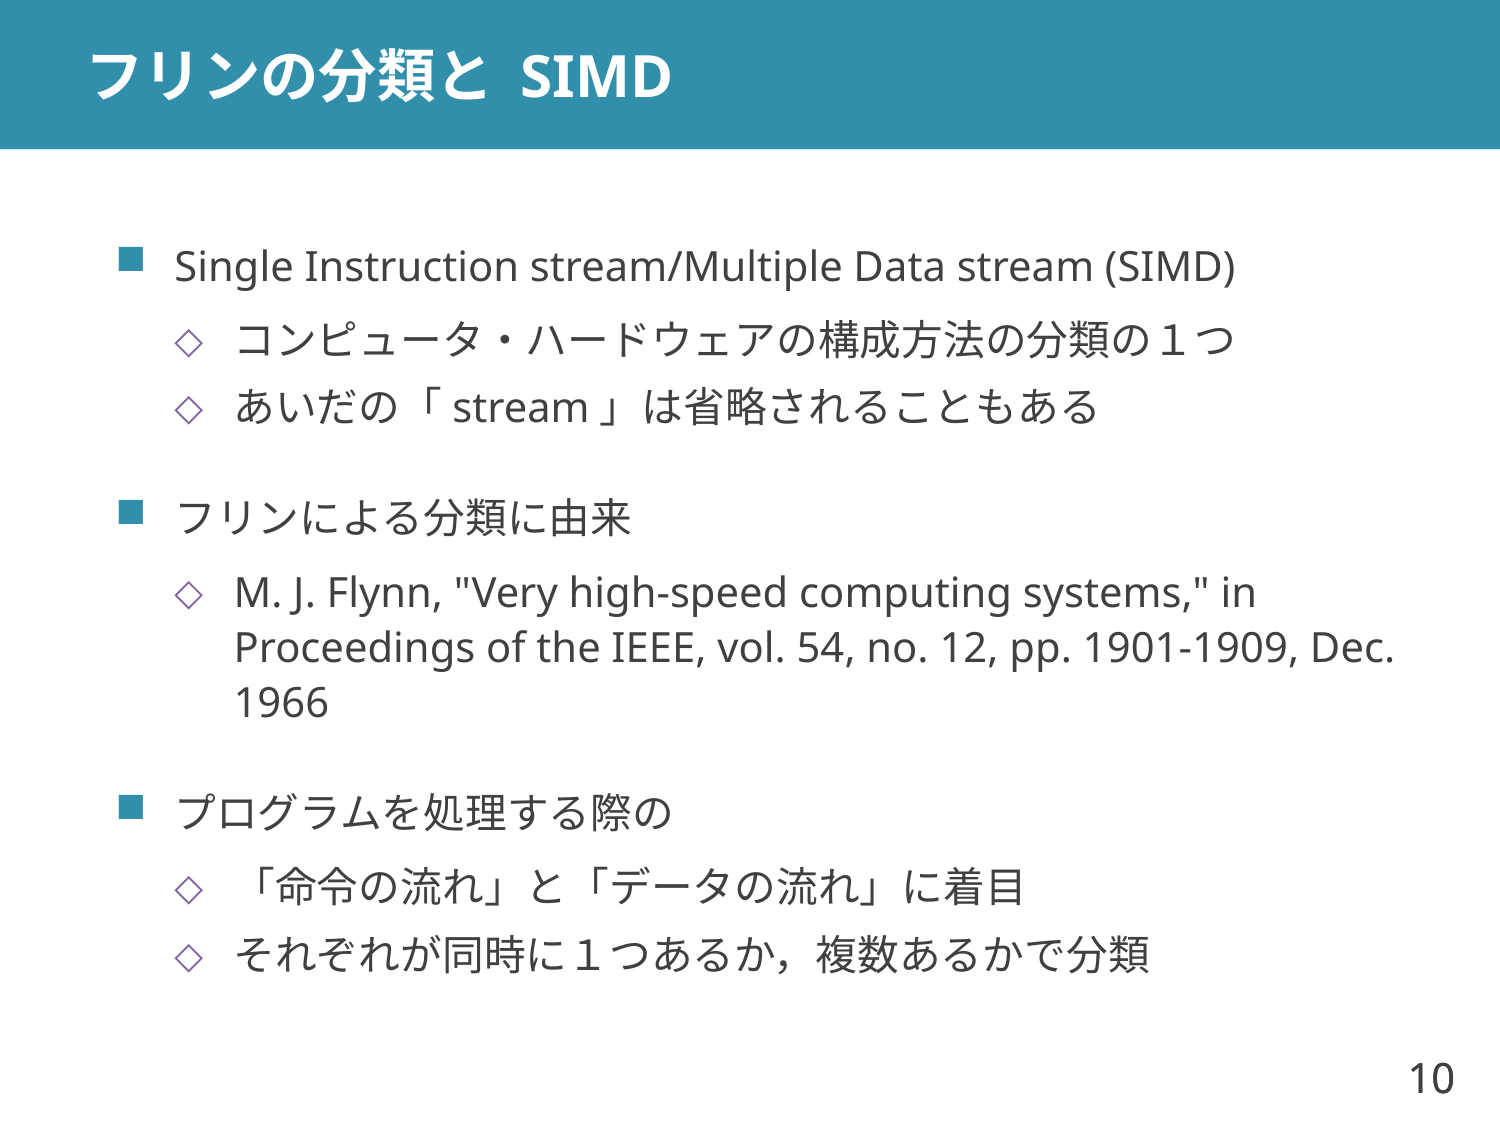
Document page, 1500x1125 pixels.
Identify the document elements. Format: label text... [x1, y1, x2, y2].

title フリンの分類と SIMD [70, 0, 1500, 150]
list Single Instruction stream/Multiple Data stream (SIMD) コンピュータ・ハードウェアの構成方法の分類の１つ あいだの「stream」は省略されることもある フリンによる分類に由来 M. J. Flynn, "Very high-speed computing systems," in Proceedings of the IEEE, vol. 54, no. 12, pp. 1901-1909, Dec. 1966 プログラムを処理する際の 「命令の流れ」と「データの流れ」に着目 それぞれが同時に１つあるか，複数あるかで分類 [100, 178, 1459, 1036]
